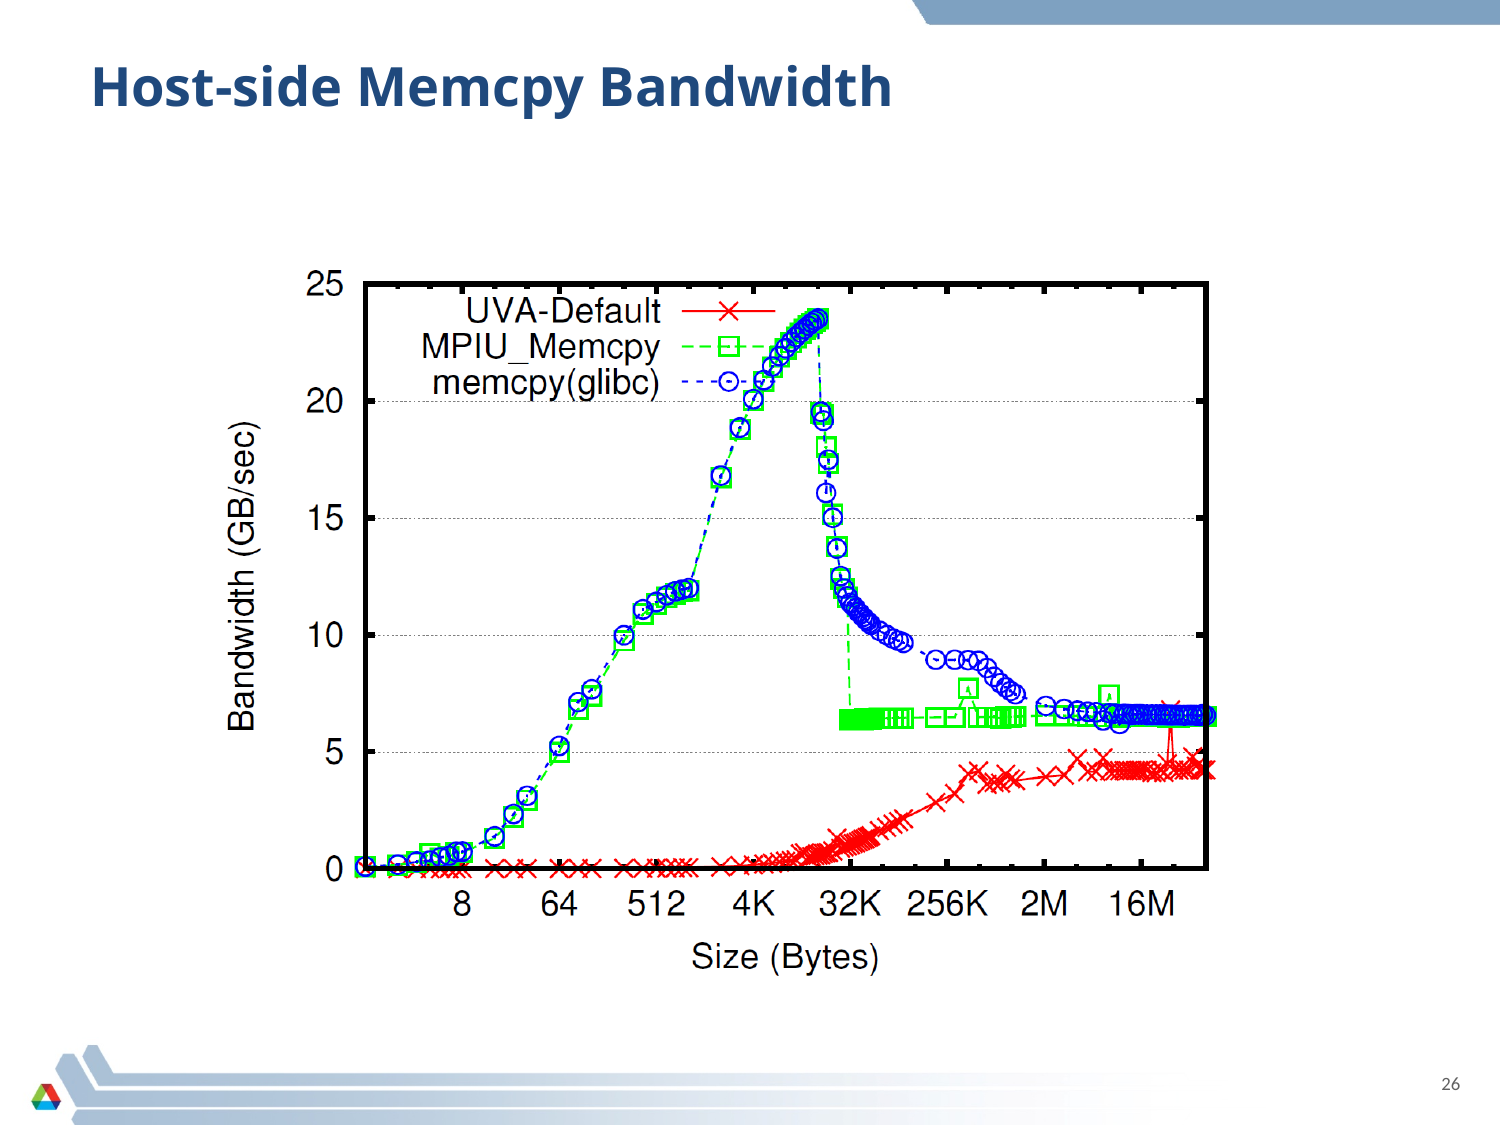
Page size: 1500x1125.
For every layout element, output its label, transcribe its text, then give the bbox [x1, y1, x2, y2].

picture [212, 262, 1226, 983]
title Host-side Memcpy Bandwidth [74, 44, 1426, 201]
slide_number 26 [1412, 1064, 1476, 1125]
picture [0, 0, 1500, 26]
picture [0, 1037, 1500, 1125]
